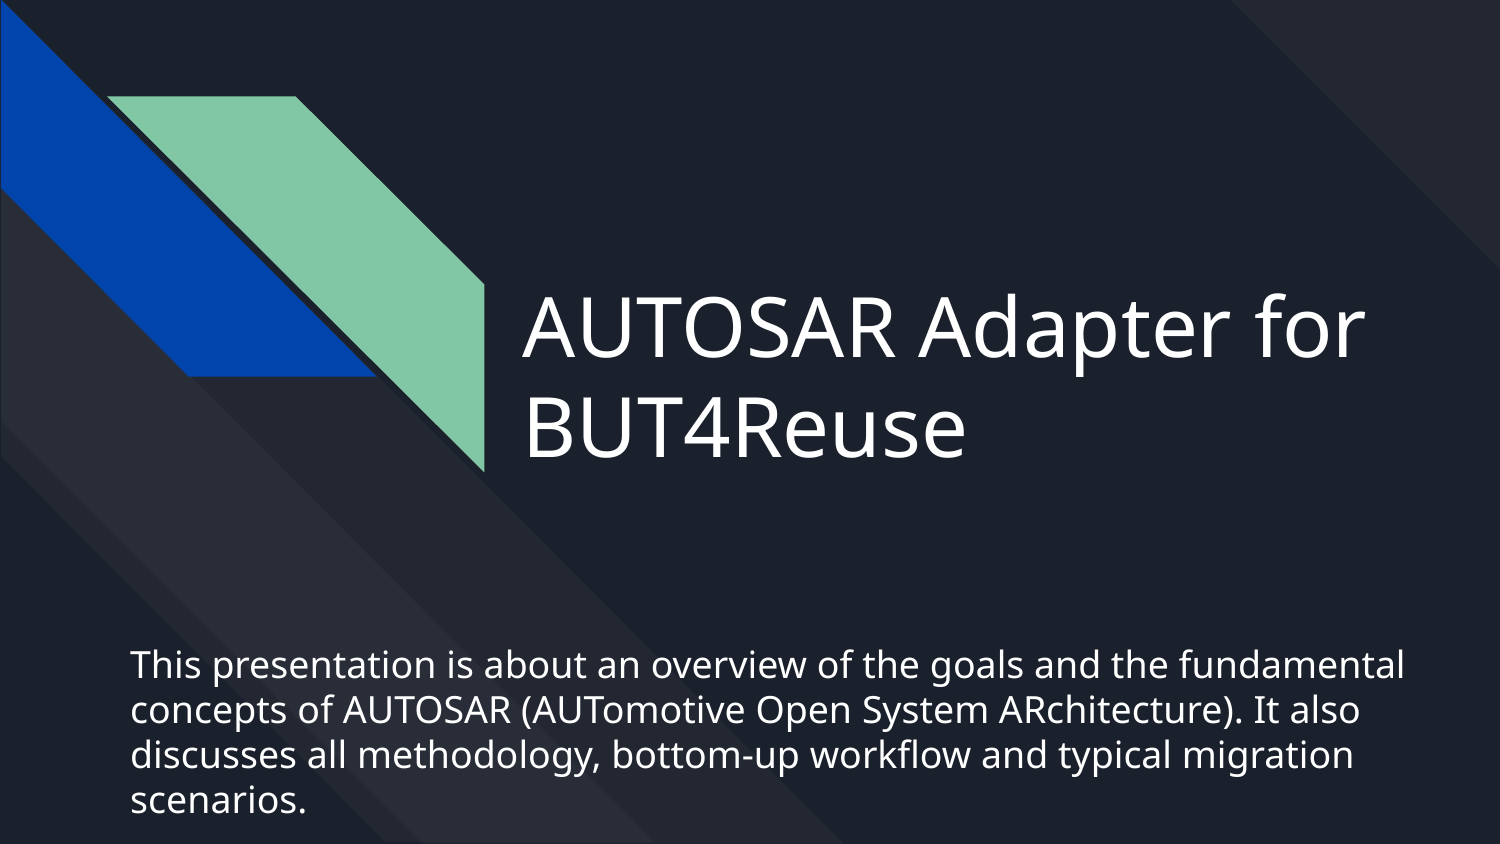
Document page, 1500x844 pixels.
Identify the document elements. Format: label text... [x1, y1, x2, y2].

subtitle This presentation is about an overview of the goals and the fundamental concepts of AUTOSAR (AUTomotive Open System ARchitecture). It also discusses all methodology, bottom-up workflow and typical migration scenarios. [115, 626, 1477, 844]
title AUTOSAR Adapter for BUT4Reuse [507, 258, 1478, 518]
